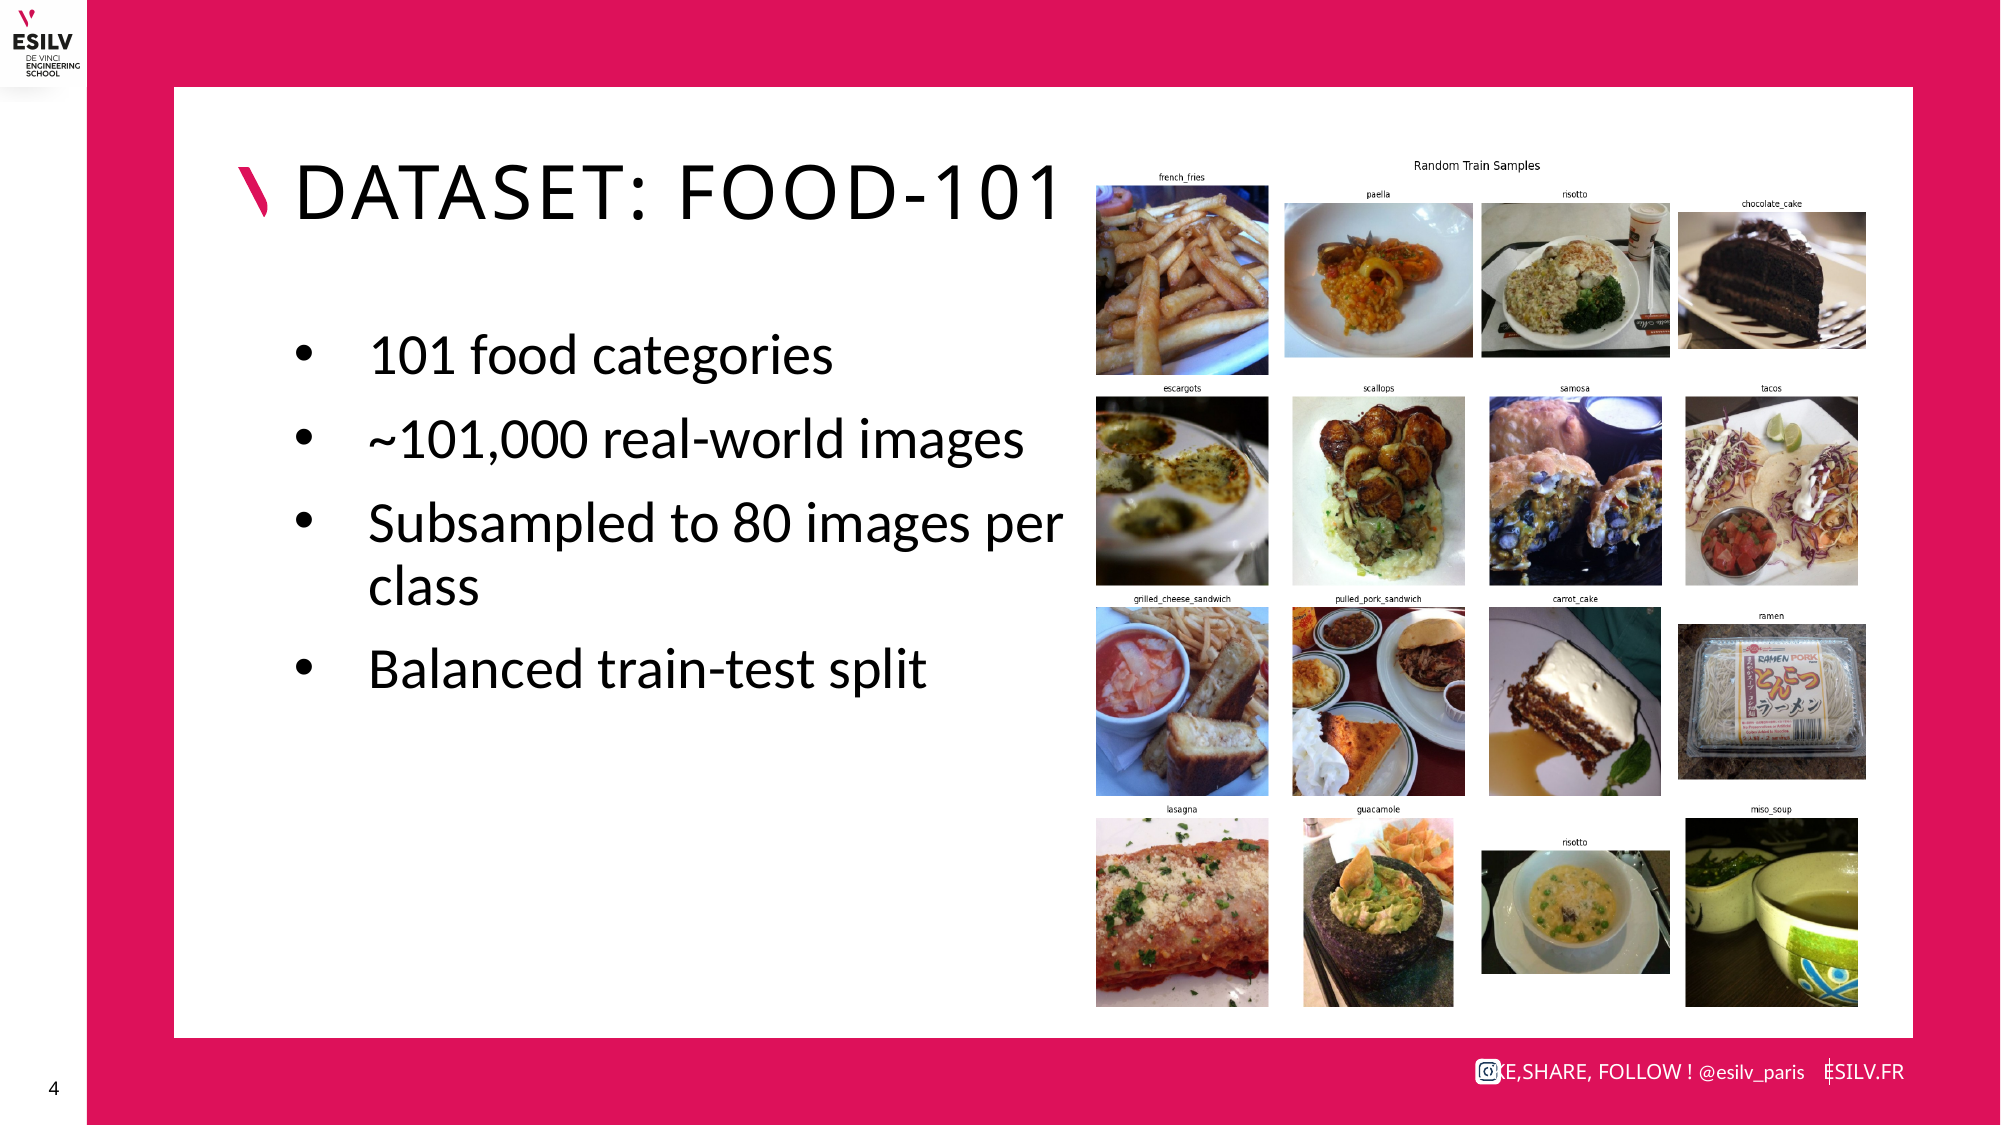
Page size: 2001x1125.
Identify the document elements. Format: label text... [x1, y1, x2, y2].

picture [0, 0, 87, 87]
slide_number 4 [19, 1077, 83, 1100]
title Dataset: Food-101 [293, 154, 1090, 267]
picture [1090, 154, 1871, 1013]
list 101 food categories ~101,000 real-world images Subsampled to 80 images per class Balanced train-test split [293, 324, 1091, 1039]
